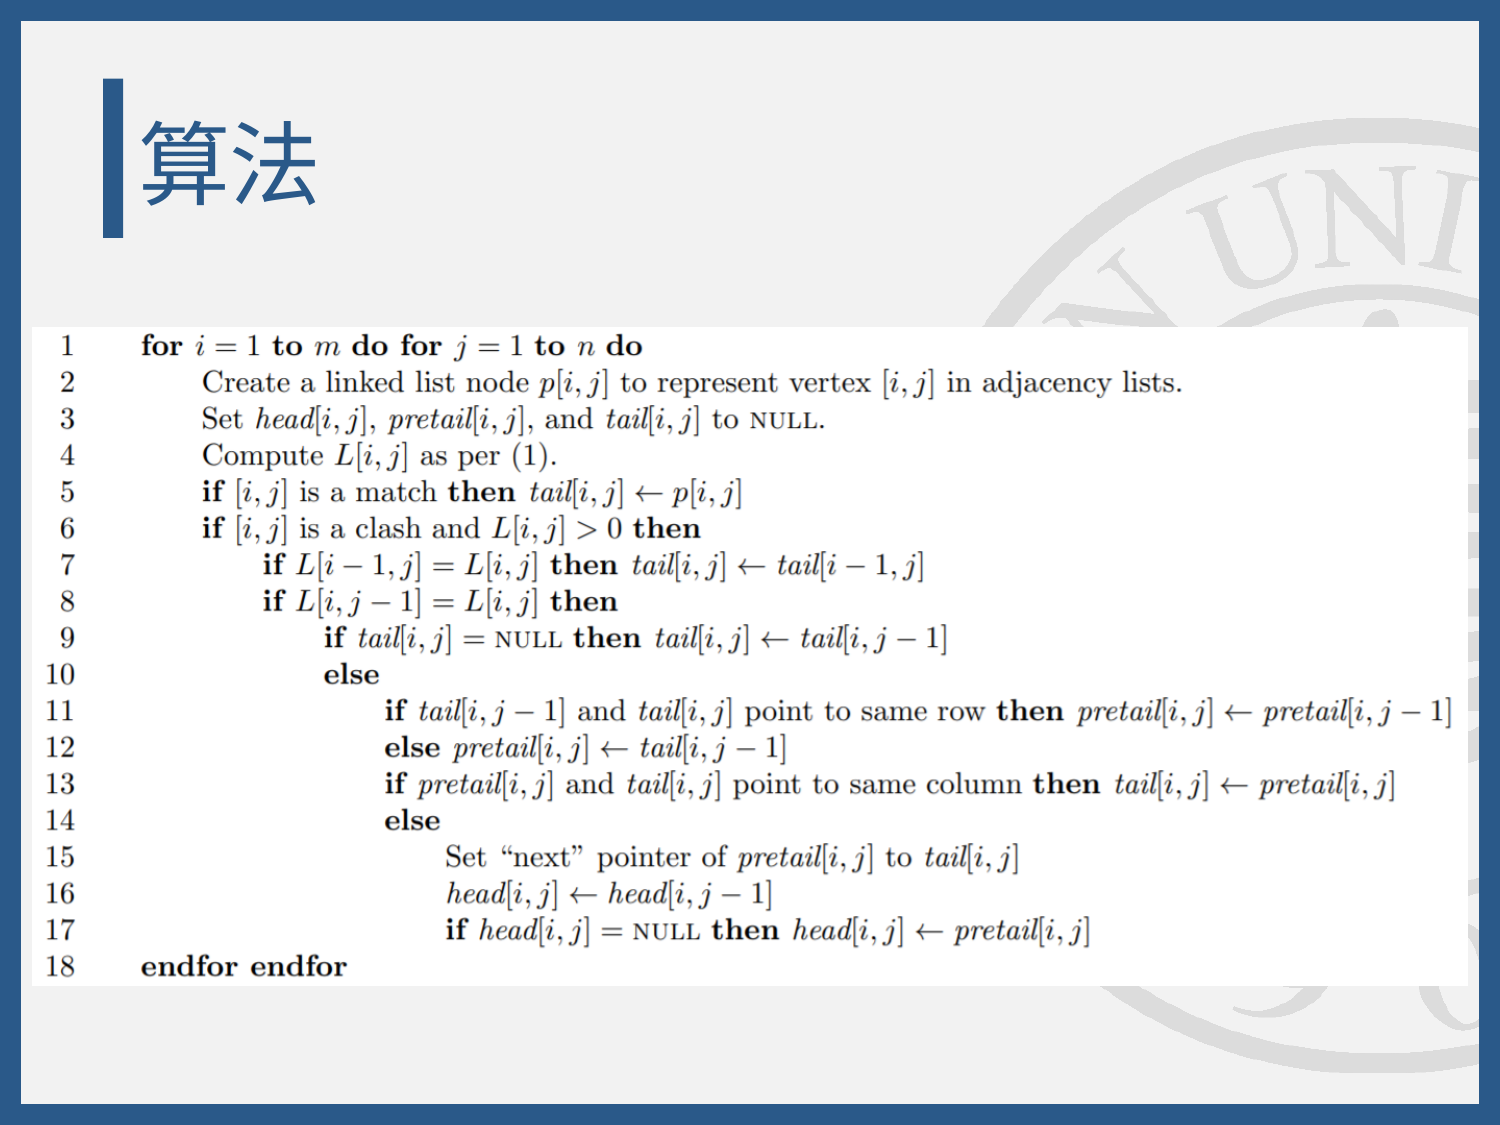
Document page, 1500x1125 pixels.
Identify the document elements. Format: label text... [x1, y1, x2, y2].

picture [32, 327, 1468, 986]
title 算法 [123, 59, 1397, 278]
